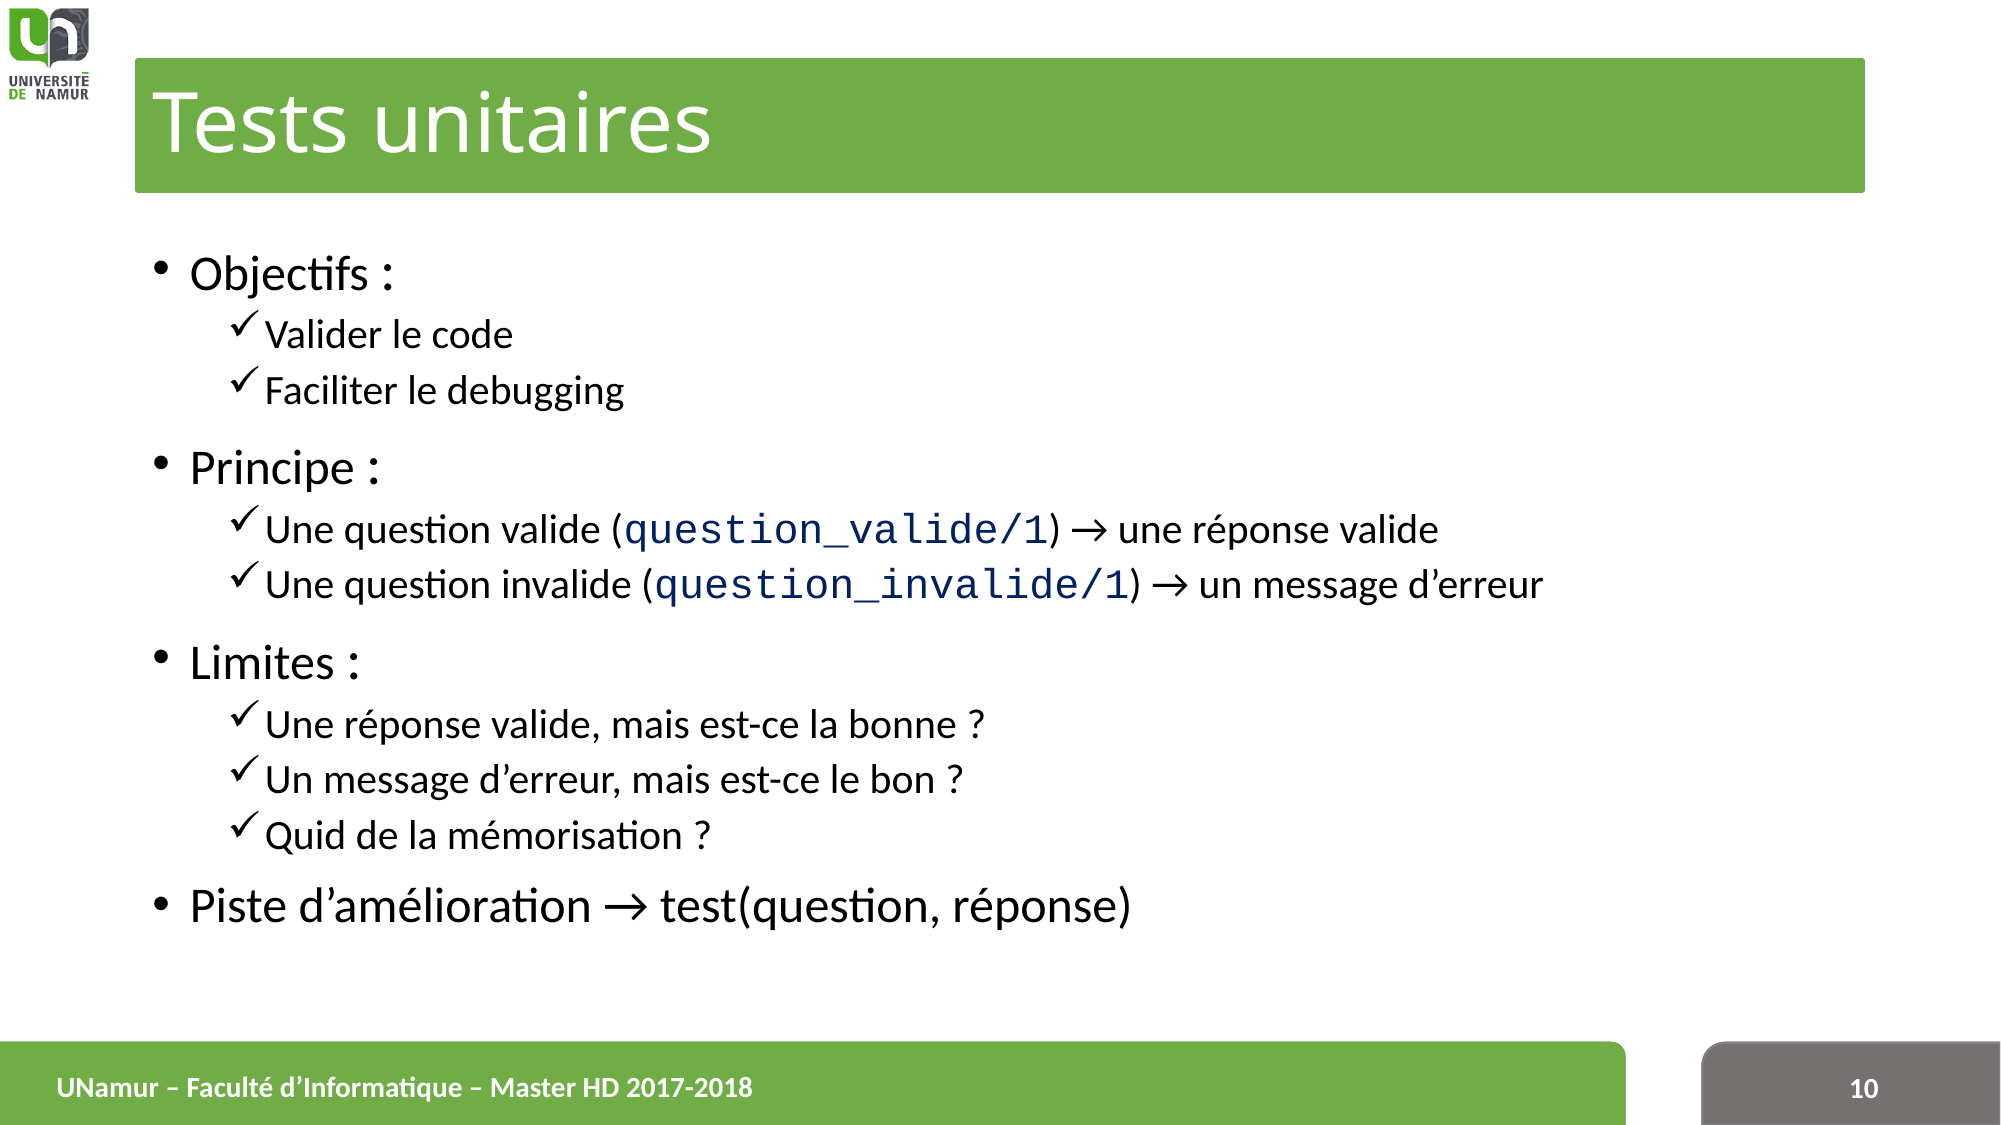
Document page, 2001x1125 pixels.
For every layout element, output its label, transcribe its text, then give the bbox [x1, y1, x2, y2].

picture [0, 0, 97, 108]
footer UNamur – Faculté d’Informatique – Master HD 2017-2018 [41, 1061, 1667, 1122]
title Tests unitaires [135, 58, 1865, 193]
list Objectifs : Valider le code Faciliter le debugging Principe : Une question valide (question_valide/1) → une réponse valide Une question invalide (question_invalide/1) → un message d’erreur Limites : Une réponse valide, mais est-ce la bonne ? Un message d’erreur, mais est-ce le bon ? Quid de la mémorisation ? Piste d’amélioration → test(question, réponse) [137, 232, 1863, 993]
